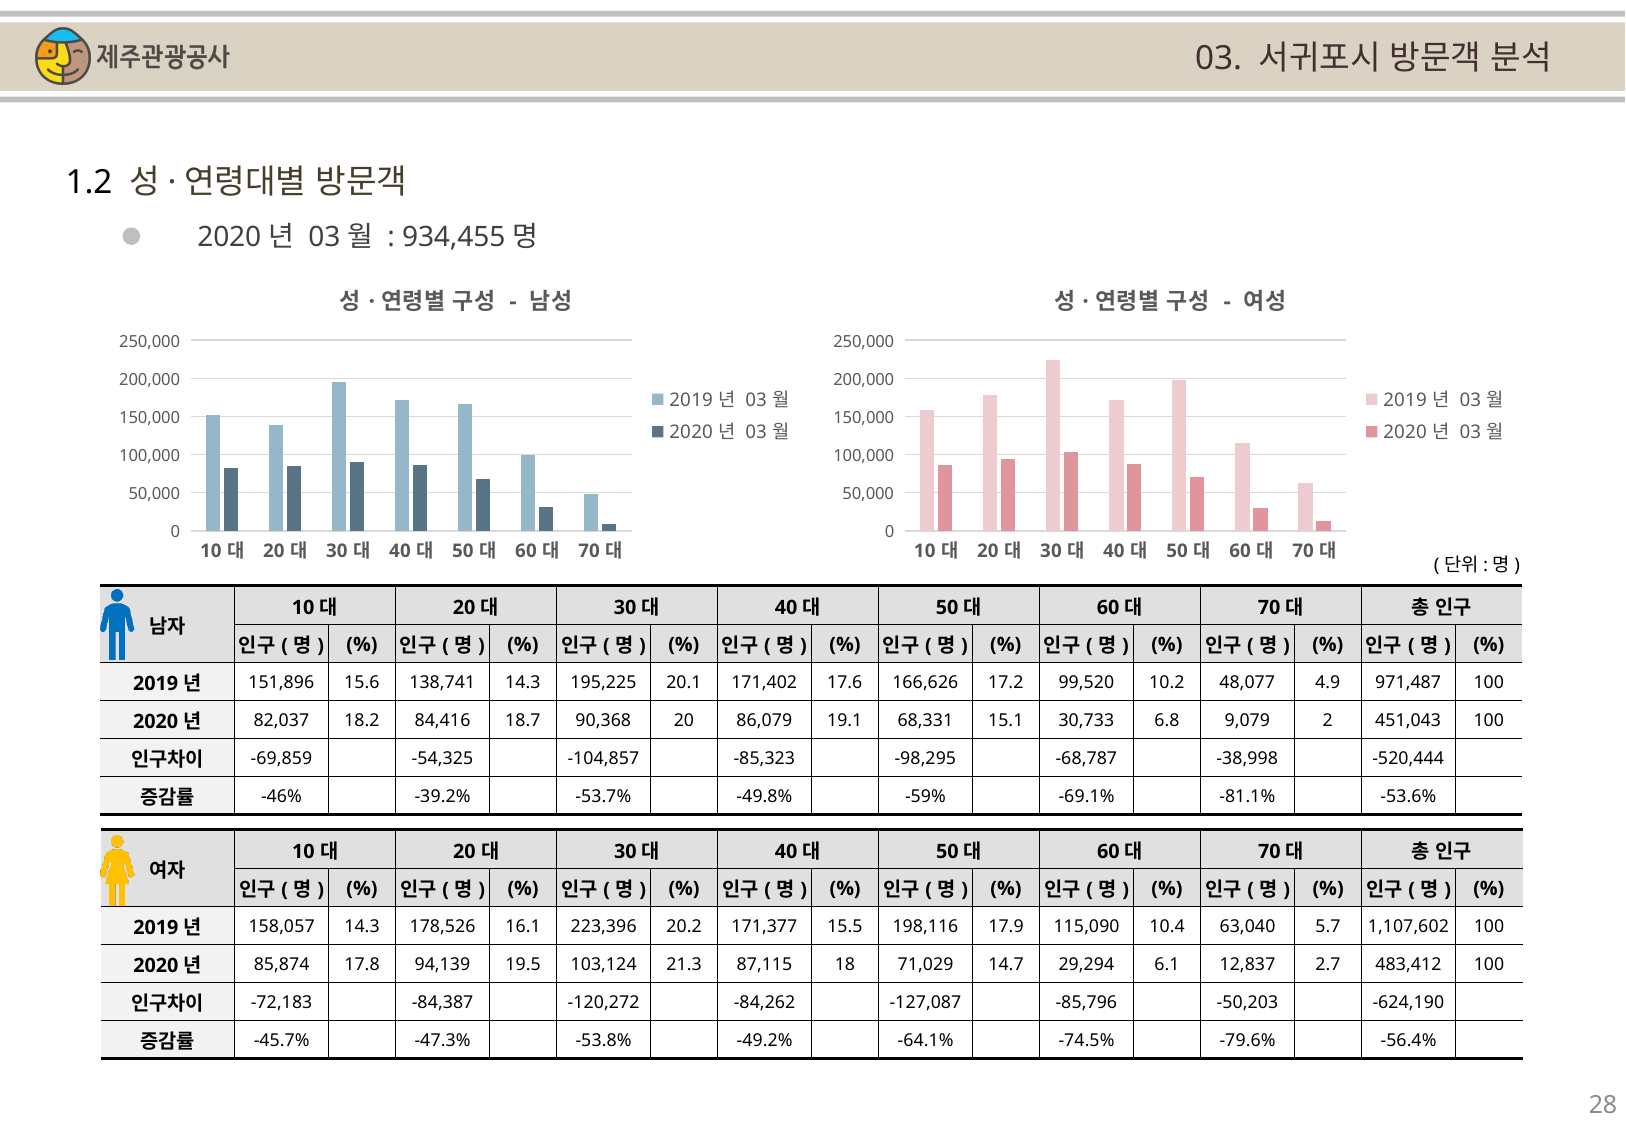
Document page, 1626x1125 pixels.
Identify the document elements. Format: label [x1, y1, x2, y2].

table_cell [651, 907, 717, 944]
table_header [1362, 831, 1523, 868]
table_cell [1456, 907, 1523, 944]
table_cell [1295, 739, 1361, 776]
table_cell [235, 777, 328, 813]
table_cell [101, 907, 234, 944]
picture [78, 586, 154, 662]
table_cell [1134, 1021, 1200, 1057]
table_cell [329, 983, 395, 1020]
table_cell [396, 777, 489, 813]
table_cell [1134, 983, 1200, 1020]
table_cell [1456, 739, 1522, 776]
table_cell [879, 907, 972, 944]
table_cell [1362, 701, 1455, 738]
table_cell [101, 1021, 234, 1057]
table_cell [1134, 739, 1200, 776]
table_cell [557, 907, 650, 944]
chart [819, 261, 1523, 570]
table_cell [973, 945, 1039, 982]
table_cell [651, 739, 717, 776]
table_cell [557, 1021, 650, 1057]
table_cell [235, 907, 328, 944]
table_cell [557, 701, 650, 738]
table_cell [1362, 1021, 1455, 1057]
table_cell [812, 1021, 878, 1057]
table_cell [1362, 777, 1455, 813]
table_cell [329, 701, 395, 738]
text_box [1419, 545, 1535, 583]
table_cell [812, 907, 878, 944]
table_cell [1201, 701, 1294, 738]
table_cell [973, 663, 1039, 700]
table_cell [812, 777, 878, 813]
table_cell [490, 983, 556, 1020]
table_cell [718, 701, 811, 738]
table_header [557, 587, 717, 624]
table_cell [1134, 945, 1200, 982]
table_cell [718, 907, 811, 944]
table_header [879, 831, 1039, 868]
table_cell [396, 739, 489, 776]
table_cell [557, 869, 650, 906]
table_cell [1201, 625, 1294, 662]
table_cell [1362, 945, 1455, 982]
table_cell [490, 777, 556, 813]
table_header [718, 587, 878, 624]
table_cell [235, 663, 328, 700]
chart [105, 261, 809, 570]
table_cell [1040, 907, 1133, 944]
table_cell [973, 701, 1039, 738]
table_cell [879, 701, 972, 738]
table_header [879, 587, 1039, 624]
table_cell [1295, 945, 1361, 982]
text_box [50, 152, 1144, 208]
table_cell [1456, 625, 1522, 662]
table_cell [557, 663, 650, 700]
table_cell [490, 1021, 556, 1057]
table_header [154, 587, 234, 662]
table_cell [1201, 983, 1294, 1020]
table_cell [490, 625, 556, 662]
table_cell [235, 739, 328, 776]
table_cell [718, 1021, 811, 1057]
table_cell [1362, 625, 1455, 662]
table_cell [396, 663, 489, 700]
table_cell [812, 701, 878, 738]
table_cell [396, 701, 489, 738]
table_cell [1040, 625, 1133, 662]
table_cell [490, 739, 556, 776]
table_cell [879, 777, 972, 813]
table_header [154, 831, 234, 906]
table_cell [1201, 945, 1294, 982]
table_cell [812, 739, 878, 776]
table_cell [235, 701, 328, 738]
table_cell [1362, 663, 1455, 700]
table_cell [718, 983, 811, 1020]
table_cell [1201, 739, 1294, 776]
table_cell [329, 869, 395, 906]
table_cell [1040, 777, 1133, 813]
table_cell [1040, 869, 1133, 906]
table_cell [1040, 663, 1133, 700]
table_cell [812, 625, 878, 662]
table_cell [490, 701, 556, 738]
table_cell [1456, 1021, 1523, 1057]
table_cell [1456, 777, 1522, 813]
table_cell [1201, 869, 1294, 906]
table_cell [812, 945, 878, 982]
table_cell [1362, 907, 1455, 944]
table_header [1201, 587, 1361, 624]
table_cell [235, 1021, 328, 1057]
table_cell [718, 777, 811, 813]
table_cell [235, 945, 328, 982]
table_cell [1295, 663, 1361, 700]
table_cell [973, 983, 1039, 1020]
table_cell [812, 983, 878, 1020]
table_cell [329, 739, 395, 776]
table_cell [812, 869, 878, 906]
table_cell [651, 663, 717, 700]
table_cell [1295, 625, 1361, 662]
table_cell [1040, 701, 1133, 738]
table_cell [718, 663, 811, 700]
table_cell [490, 663, 556, 700]
table_cell [651, 625, 717, 662]
table_cell [396, 1021, 489, 1057]
table_cell [329, 625, 395, 662]
table_cell [973, 907, 1039, 944]
table_cell [557, 945, 650, 982]
table_cell [396, 869, 489, 906]
table_cell [557, 625, 650, 662]
table_cell [1134, 625, 1200, 662]
table_cell [329, 945, 395, 982]
table_cell [100, 701, 234, 738]
table_header [557, 831, 717, 868]
table_cell [1040, 945, 1133, 982]
table_header [396, 587, 556, 624]
table_header [1040, 587, 1200, 624]
picture [31, 26, 232, 87]
table_cell [1295, 777, 1361, 813]
table_cell [1295, 983, 1361, 1020]
table_cell [879, 983, 972, 1020]
table_header [718, 831, 878, 868]
table_cell [101, 983, 234, 1020]
table_cell [329, 777, 395, 813]
table_cell [490, 907, 556, 944]
table_cell [1201, 907, 1294, 944]
table_cell [1362, 739, 1455, 776]
table_cell [651, 869, 717, 906]
table_cell [100, 663, 234, 700]
table_cell [1295, 701, 1361, 738]
table_cell [973, 739, 1039, 776]
table_cell [651, 945, 717, 982]
table_cell [101, 945, 234, 982]
table_cell [396, 983, 489, 1020]
table_cell [396, 945, 489, 982]
table_header [396, 831, 556, 868]
table_cell [100, 739, 234, 776]
table_cell [490, 945, 556, 982]
table_cell [235, 625, 328, 662]
table_cell [329, 1021, 395, 1057]
table_cell [651, 701, 717, 738]
table_cell [235, 869, 328, 906]
table_cell [1456, 663, 1522, 700]
table_cell [396, 625, 489, 662]
table_cell [1295, 869, 1361, 906]
table_cell [879, 739, 972, 776]
table_cell [1134, 663, 1200, 700]
picture [78, 830, 154, 908]
table_header [235, 587, 395, 624]
table_header [1201, 831, 1361, 868]
table_header [1362, 587, 1522, 624]
table_cell [879, 663, 972, 700]
text_box [182, 210, 554, 260]
table_cell [490, 869, 556, 906]
table_cell [1456, 701, 1522, 738]
table_header [1040, 831, 1200, 868]
table_cell [718, 869, 811, 906]
text_box [1042, 28, 1595, 84]
table_cell [557, 983, 650, 1020]
table_cell [1295, 907, 1361, 944]
table_header [235, 831, 395, 868]
table_cell [1201, 1021, 1294, 1057]
table_cell [1040, 739, 1133, 776]
table_cell [1362, 983, 1455, 1020]
table_cell [1201, 777, 1294, 813]
table_cell [1040, 983, 1133, 1020]
table_cell [1362, 869, 1455, 906]
table_cell [1134, 777, 1200, 813]
slide_number [1251, 1063, 1618, 1123]
table_cell [879, 625, 972, 662]
table_cell [879, 869, 972, 906]
table_cell [718, 945, 811, 982]
table_cell [651, 983, 717, 1020]
table_cell [1134, 869, 1200, 906]
table_cell [651, 777, 717, 813]
text_box [121, 226, 141, 246]
table_cell [1134, 907, 1200, 944]
table_cell [396, 907, 489, 944]
table_cell [1040, 1021, 1133, 1057]
table_cell [557, 739, 650, 776]
table_cell [879, 1021, 972, 1057]
table_cell [879, 945, 972, 982]
table_cell [812, 663, 878, 700]
table_cell [973, 777, 1039, 813]
table_cell [329, 663, 395, 700]
table_cell [718, 739, 811, 776]
table_cell [718, 625, 811, 662]
table_cell [557, 777, 650, 813]
table_cell [1134, 701, 1200, 738]
table_cell [973, 869, 1039, 906]
table_cell [100, 777, 234, 813]
table_cell [329, 907, 395, 944]
table_cell [1201, 663, 1294, 700]
table_cell [651, 1021, 717, 1057]
table_cell [1456, 945, 1523, 982]
table_cell [1456, 869, 1523, 906]
table_cell [1456, 983, 1523, 1020]
table_cell [973, 625, 1039, 662]
table_cell [1295, 1021, 1361, 1057]
table_cell [973, 1021, 1039, 1057]
table_cell [235, 983, 328, 1020]
